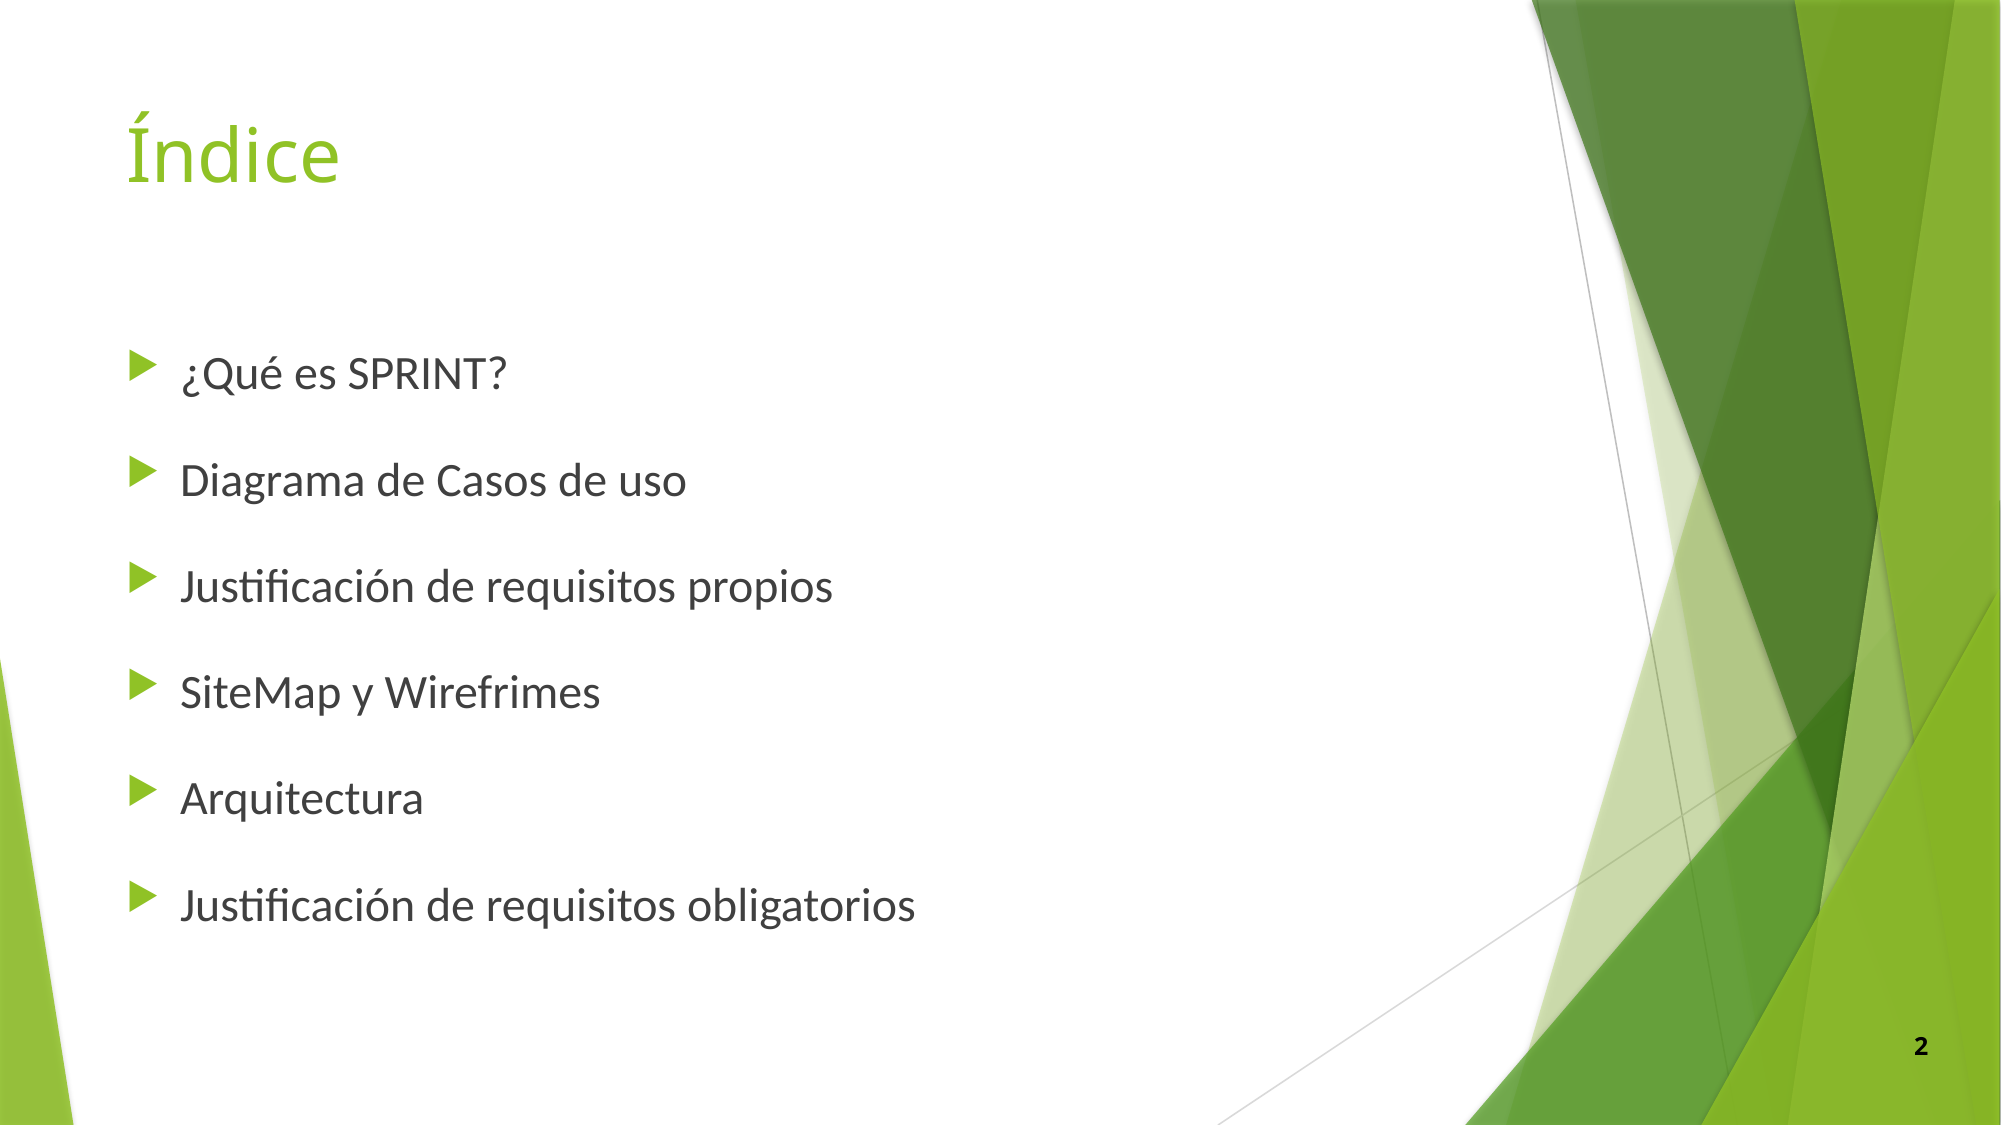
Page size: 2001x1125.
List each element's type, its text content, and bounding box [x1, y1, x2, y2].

list ¿Qué es SPRINT? Diagrama de Casos de uso Justificación de requisitos propios SiteMap y Wirefrimes Arquitectura Justificación de requisitos obligatorios [111, 305, 1522, 945]
text_box 2 [1831, 1017, 1944, 1077]
title Índice [111, 99, 1522, 305]
